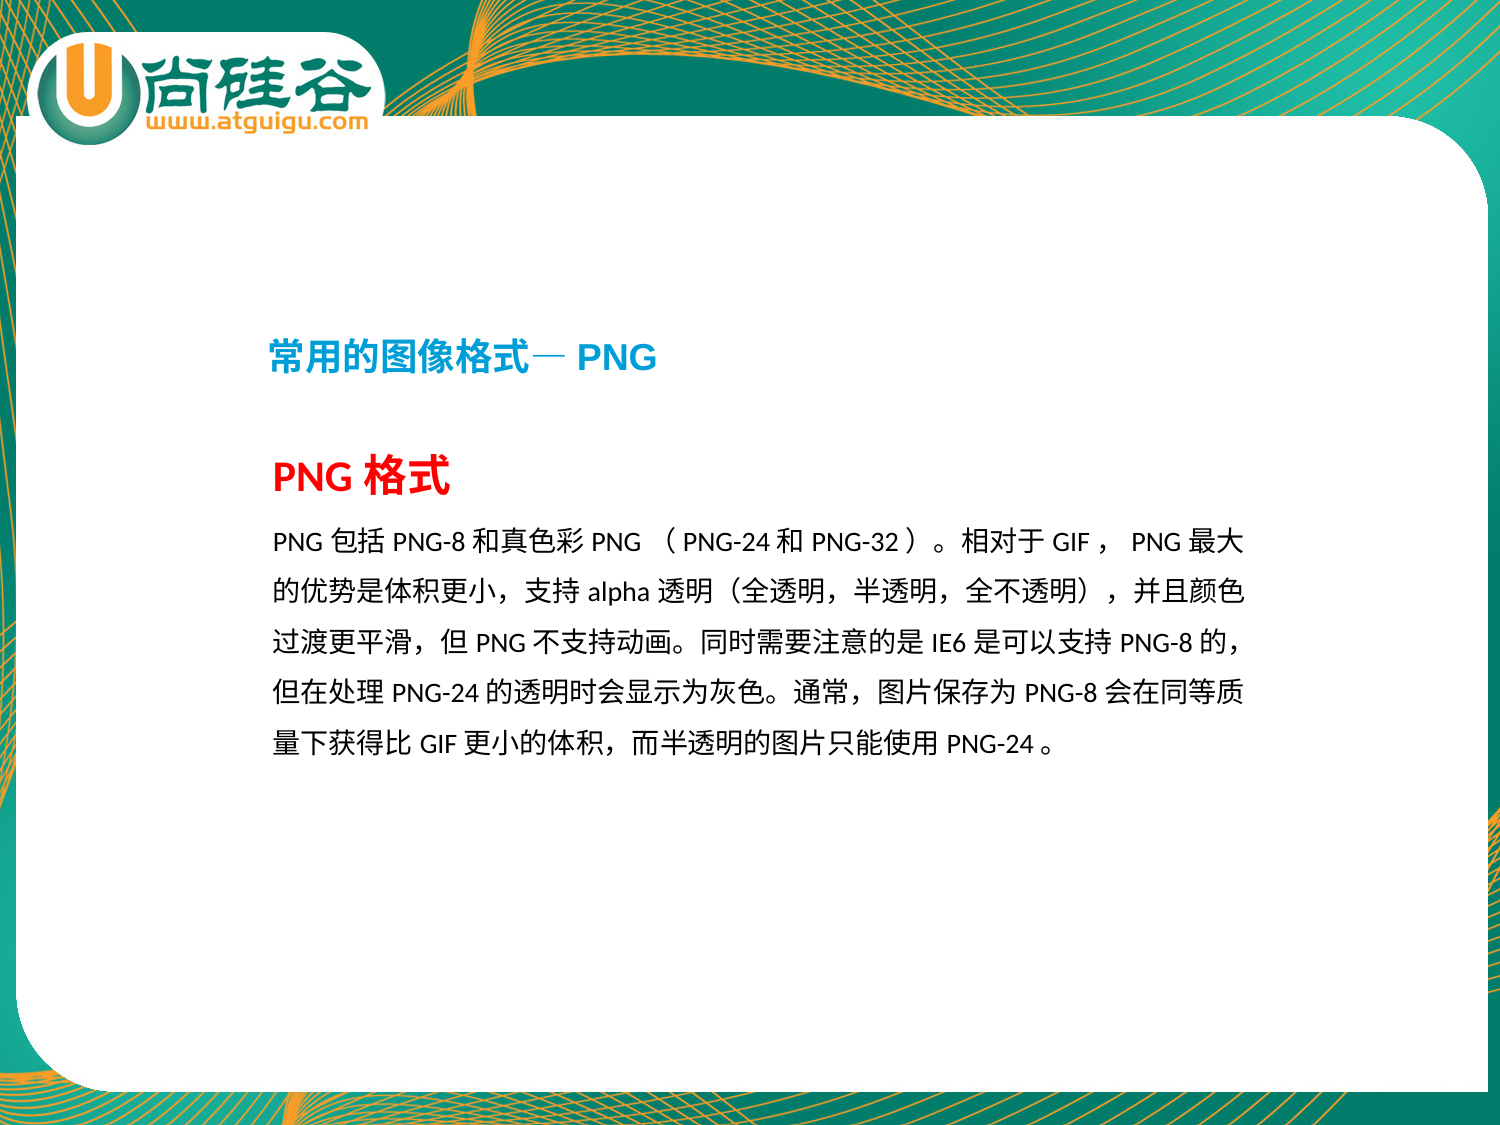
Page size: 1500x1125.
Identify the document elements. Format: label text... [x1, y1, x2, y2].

text_box 常用的图像格式—PNG [253, 325, 673, 386]
list PNG格式 PNG包括PNG-8和真色彩PNG（PNG-24和PNG-32）。相对于GIF，PNG最大的优势是体积更小，支持alpha透明（全透明，半透明，全不透明），并且颜色过渡更平滑，但PNG不支持动画。同时需要注意的是IE6是可以支持PNG-8的，但在处理PNG-24的透明时会显示为灰色。通常，图片保存为PNG-8会在同等质量下获得比GIF更小的体积，而半透明的图片只能使用PNG-24。 [258, 414, 1271, 888]
picture [0, 0, 1500, 1125]
